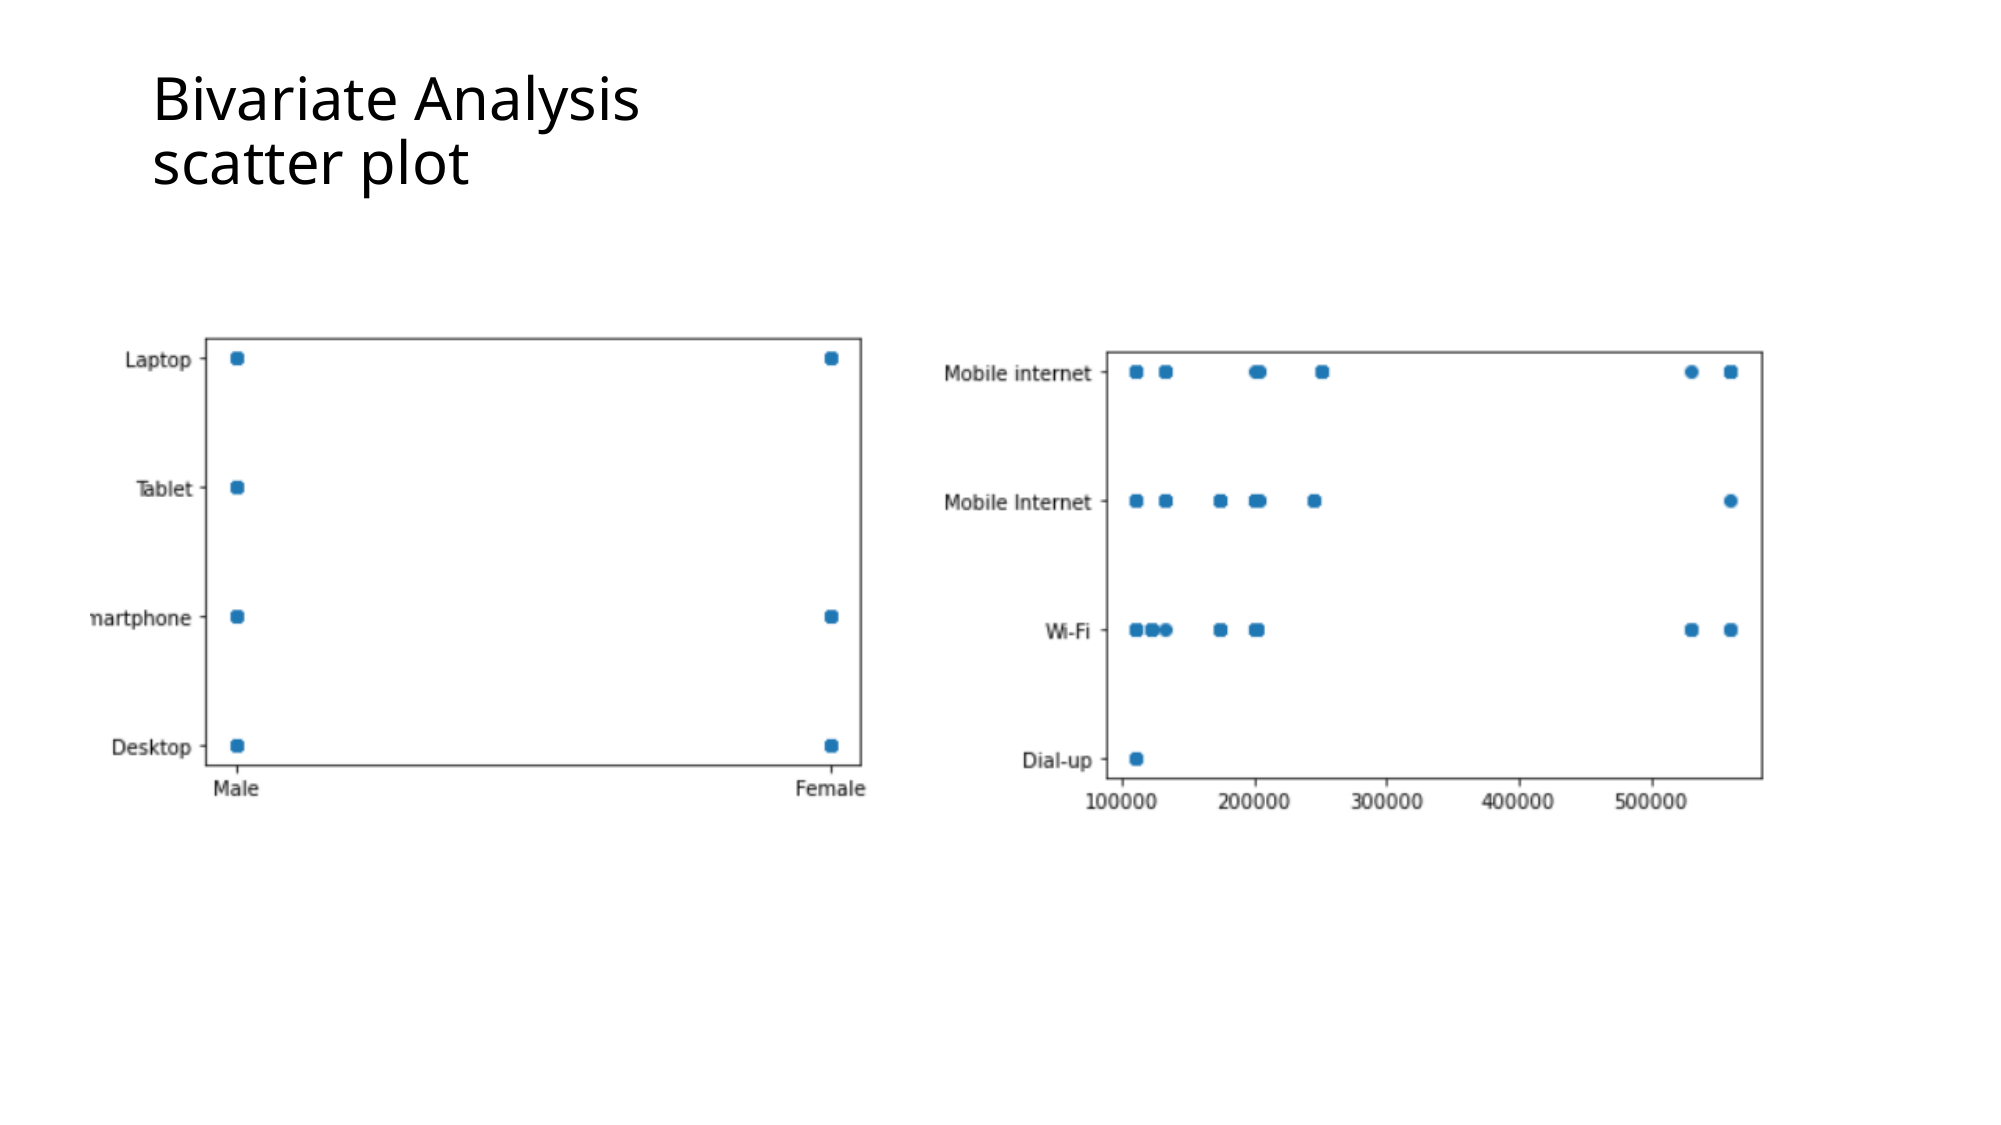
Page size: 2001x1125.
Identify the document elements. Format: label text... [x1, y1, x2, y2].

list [90, 306, 986, 818]
picture [932, 340, 1917, 831]
title Bivariate Analysis scatter plot [137, 59, 1863, 278]
